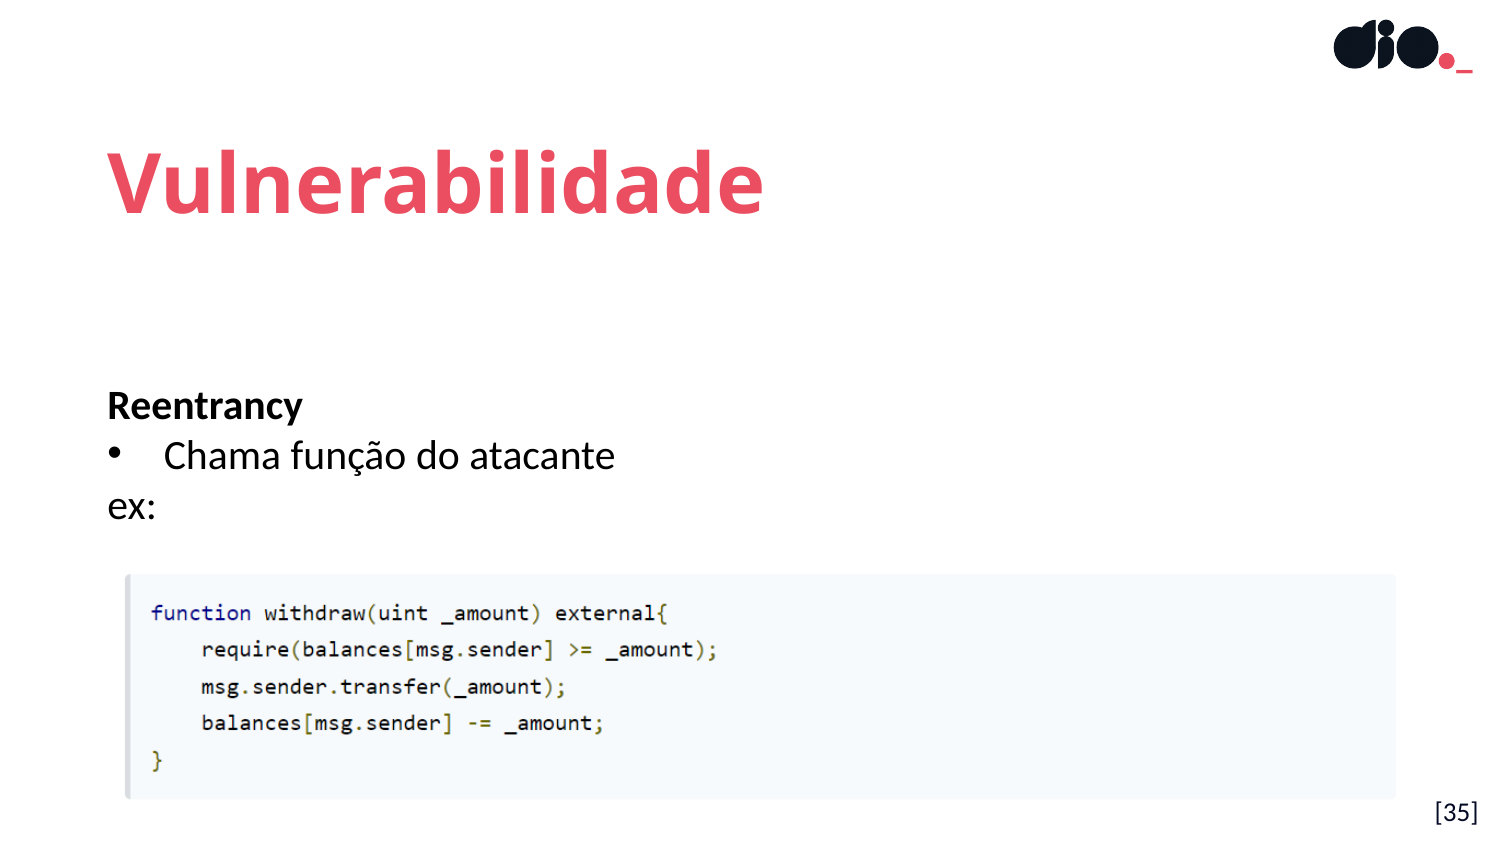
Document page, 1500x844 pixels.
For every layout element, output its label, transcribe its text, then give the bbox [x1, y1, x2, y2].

picture [1333, 19, 1473, 74]
slide_number [35] [1403, 779, 1494, 844]
picture [102, 550, 1418, 820]
text_box Vulnerabilidade [92, 104, 1408, 243]
text_box Reentrancy Chama função do atacante ex: [92, 254, 790, 751]
